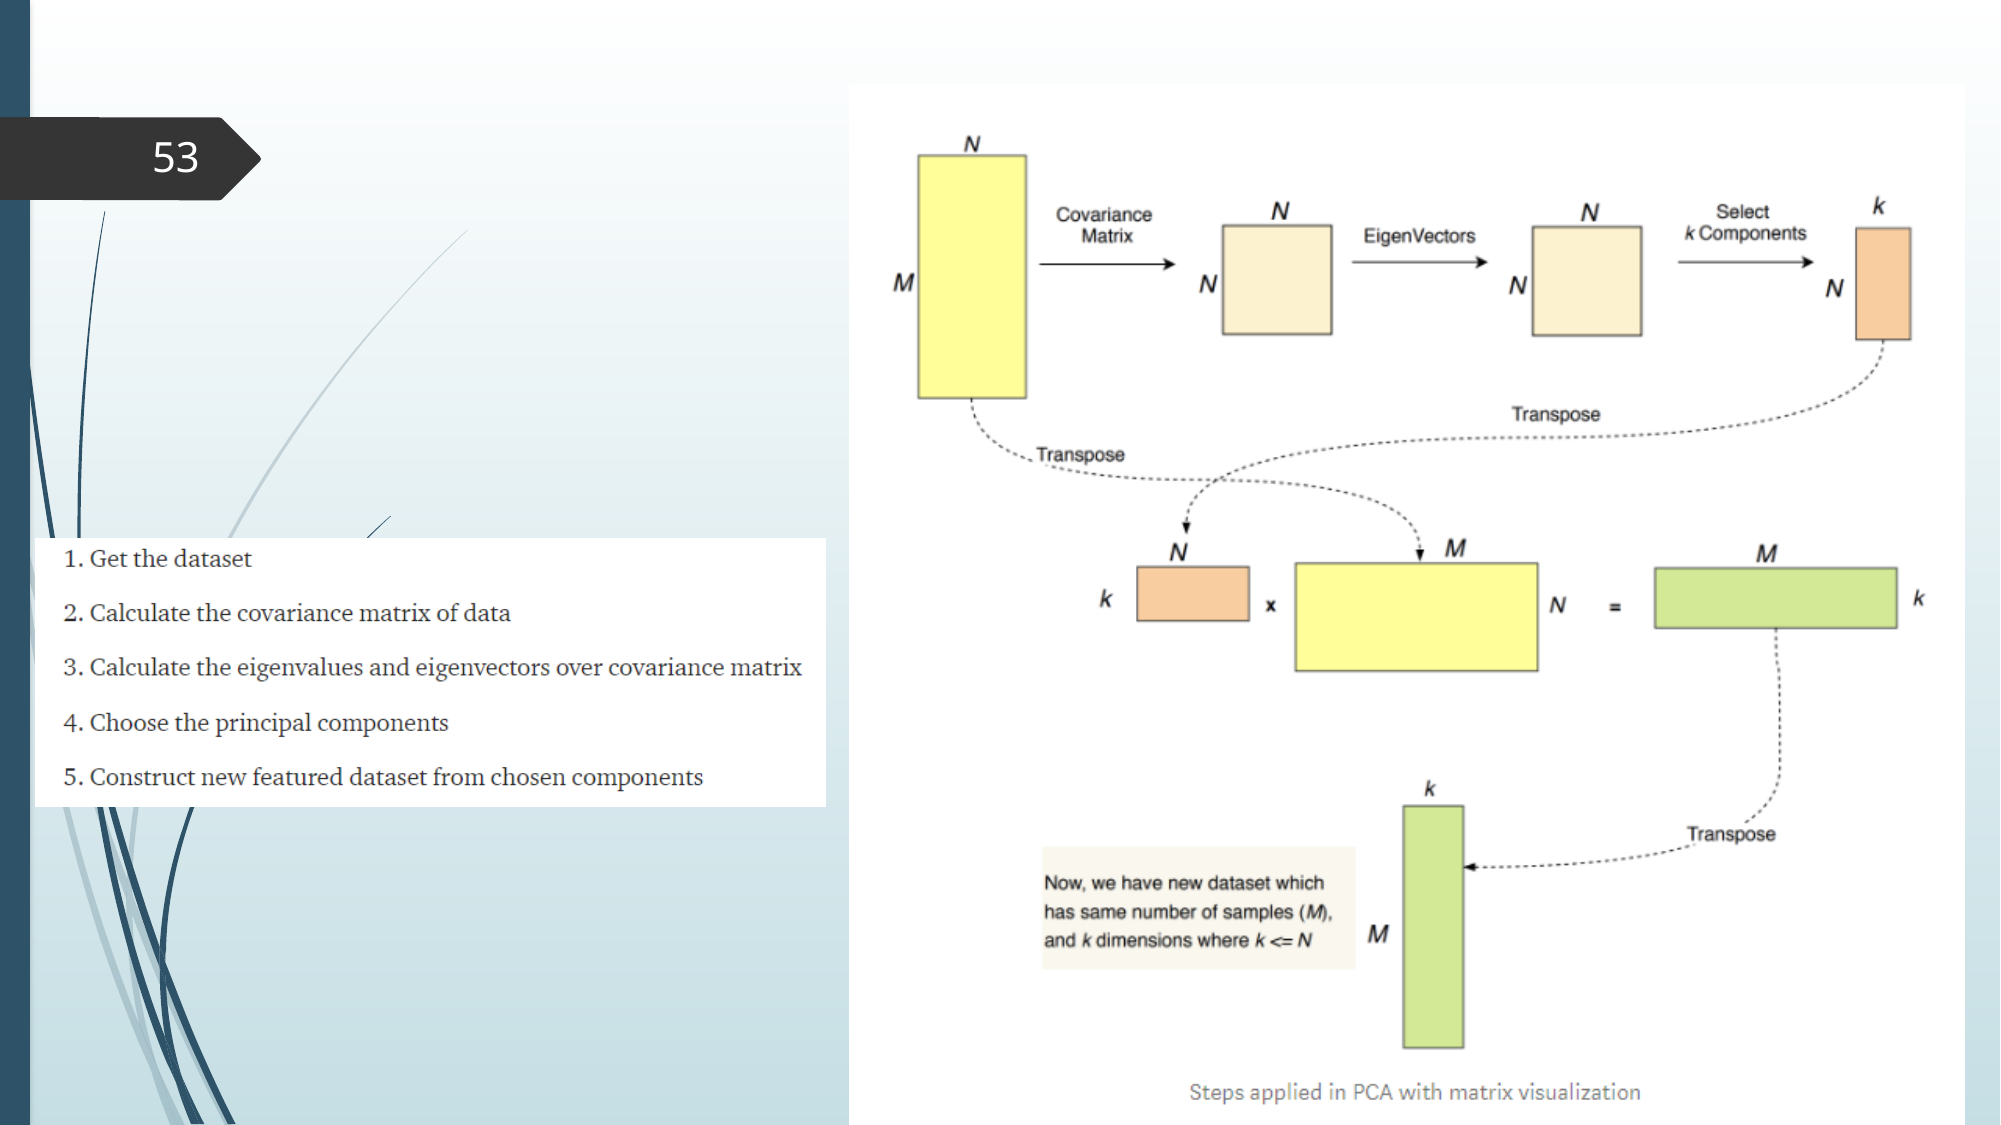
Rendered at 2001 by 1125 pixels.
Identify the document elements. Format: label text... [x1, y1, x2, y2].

slide_number 53 [87, 129, 216, 190]
picture [34, 537, 826, 807]
picture [849, 84, 1966, 1125]
